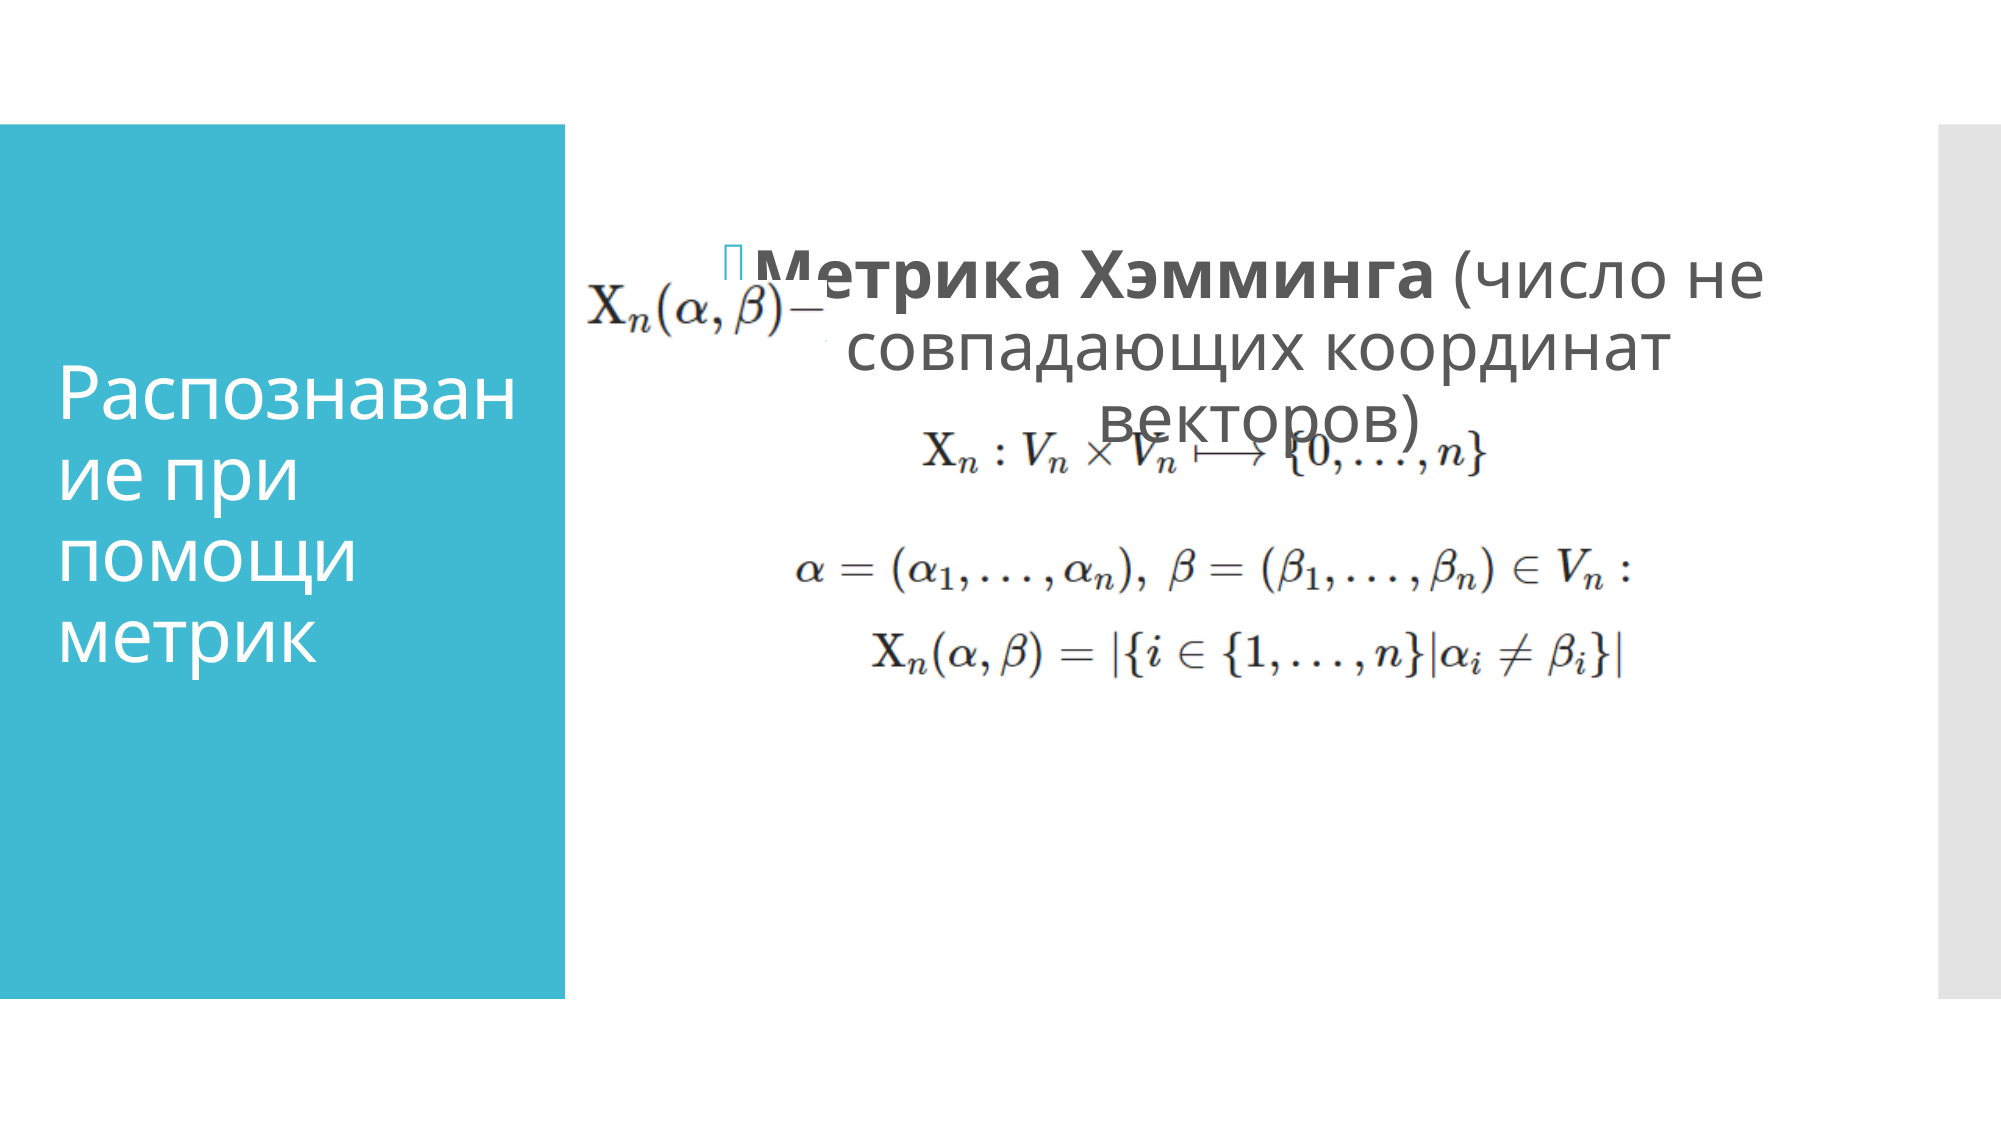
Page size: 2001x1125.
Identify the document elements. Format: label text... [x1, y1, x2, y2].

title Распознавание при помощи метрик [41, 184, 563, 940]
picture [586, 280, 827, 342]
list Метрика Хэмминга (число не совпадающих координат векторов) [603, 141, 1804, 982]
picture [789, 535, 1689, 707]
picture [914, 405, 1492, 501]
